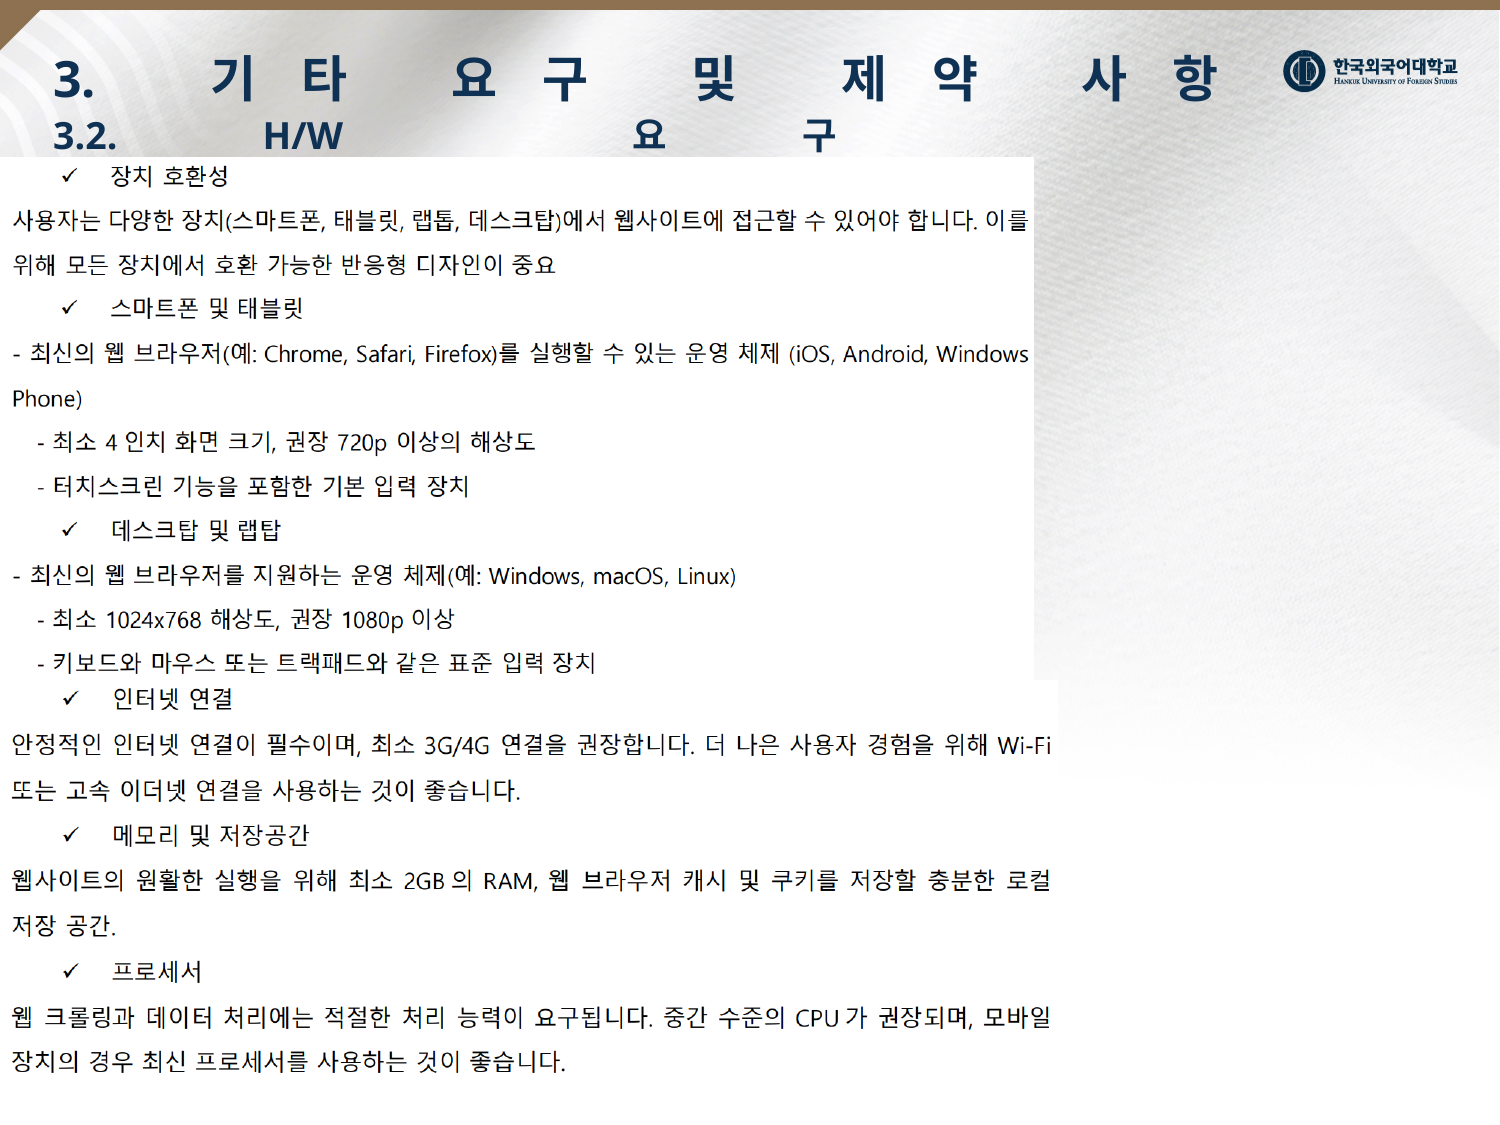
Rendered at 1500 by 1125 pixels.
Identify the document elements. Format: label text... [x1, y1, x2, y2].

picture [0, 0, 1500, 1125]
title 3. 기타 요구 및 제약 사항 3.2. H/W 요구 [0, 0, 1264, 197]
